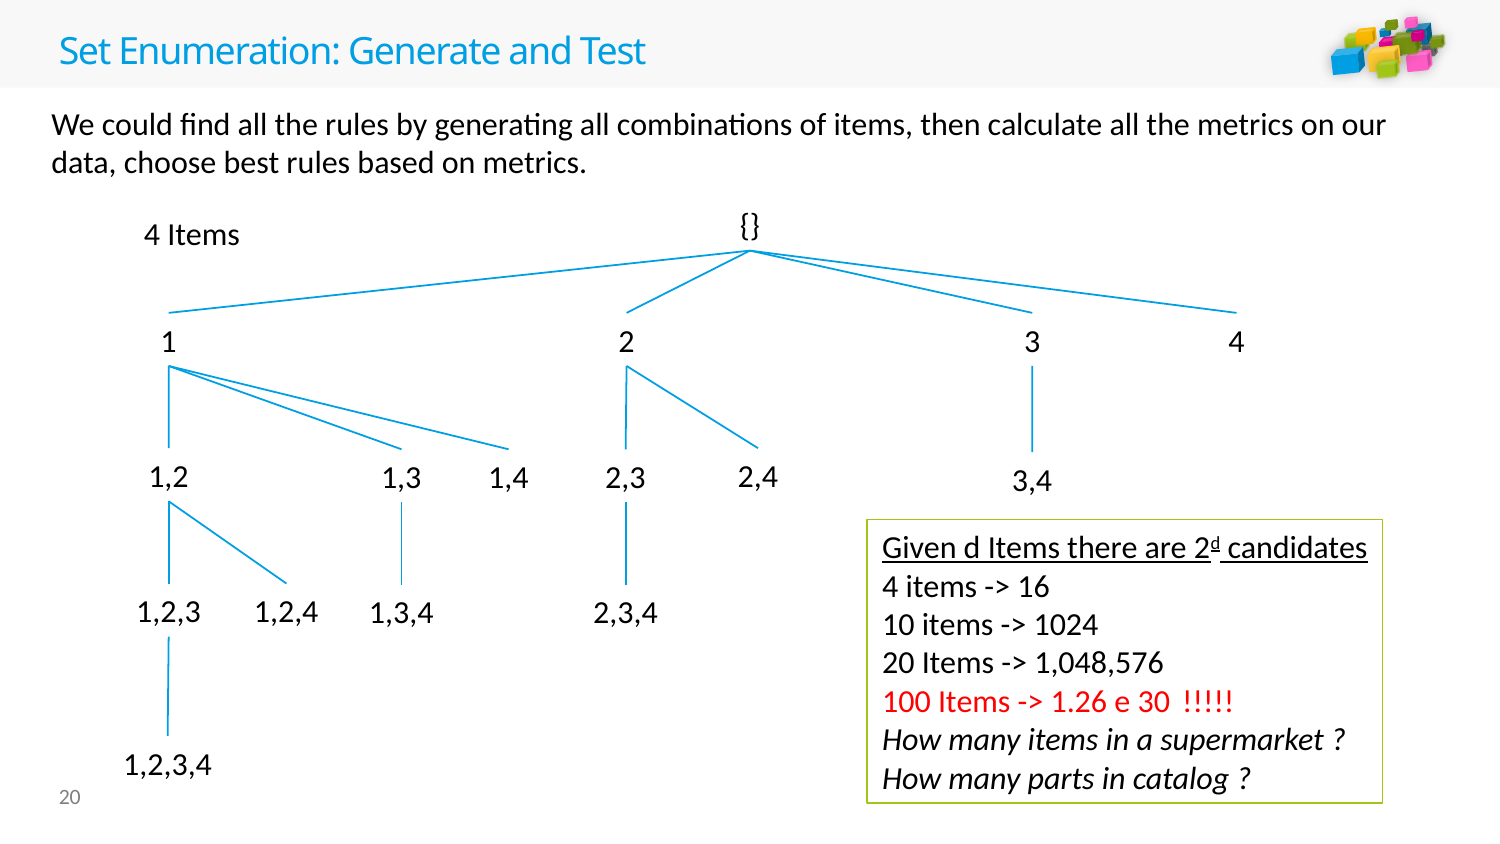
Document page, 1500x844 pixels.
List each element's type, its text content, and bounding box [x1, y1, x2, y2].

text_box 2,3 [590, 449, 661, 503]
text_box 2,4 [722, 448, 794, 502]
text_box 2,3,4 [578, 584, 673, 638]
text_box Given d Items there are 2d candidates 4 items -> 16 10 items -> 1024 20 Items -> 1,048,576 100 Items -> 1.26 e 30 !!!!! How many items in a supermarket ? How many parts in catalog ? [866, 519, 1383, 804]
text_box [168, 251, 626, 314]
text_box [626, 366, 759, 449]
text_box 1,2,3,4 [108, 735, 228, 789]
text_box 1,4 [473, 449, 544, 503]
text_box 1 [145, 312, 192, 366]
text_box 2 [603, 314, 650, 366]
text_box 4 Items [129, 206, 255, 260]
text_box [168, 501, 287, 584]
text_box 1,2,4 [239, 583, 334, 637]
text_box 4 [1213, 312, 1260, 366]
text_box {} [725, 197, 775, 251]
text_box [626, 251, 749, 314]
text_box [168, 366, 509, 450]
title Set Enumeration: Generate and Test [58, 31, 1267, 73]
text_box 1,3 [366, 450, 437, 503]
text_box We could find all the rules by generating all combinations of items, then calculate all the metrics on our data, choose best rules based on metrics. [36, 96, 1464, 188]
text_box 1,3,4 [354, 584, 449, 638]
text_box 3 [1009, 314, 1056, 366]
text_box 1,2,3 [121, 583, 216, 637]
text_box 3,4 [997, 452, 1068, 506]
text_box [749, 251, 1237, 314]
text_box 1,2 [133, 448, 204, 502]
